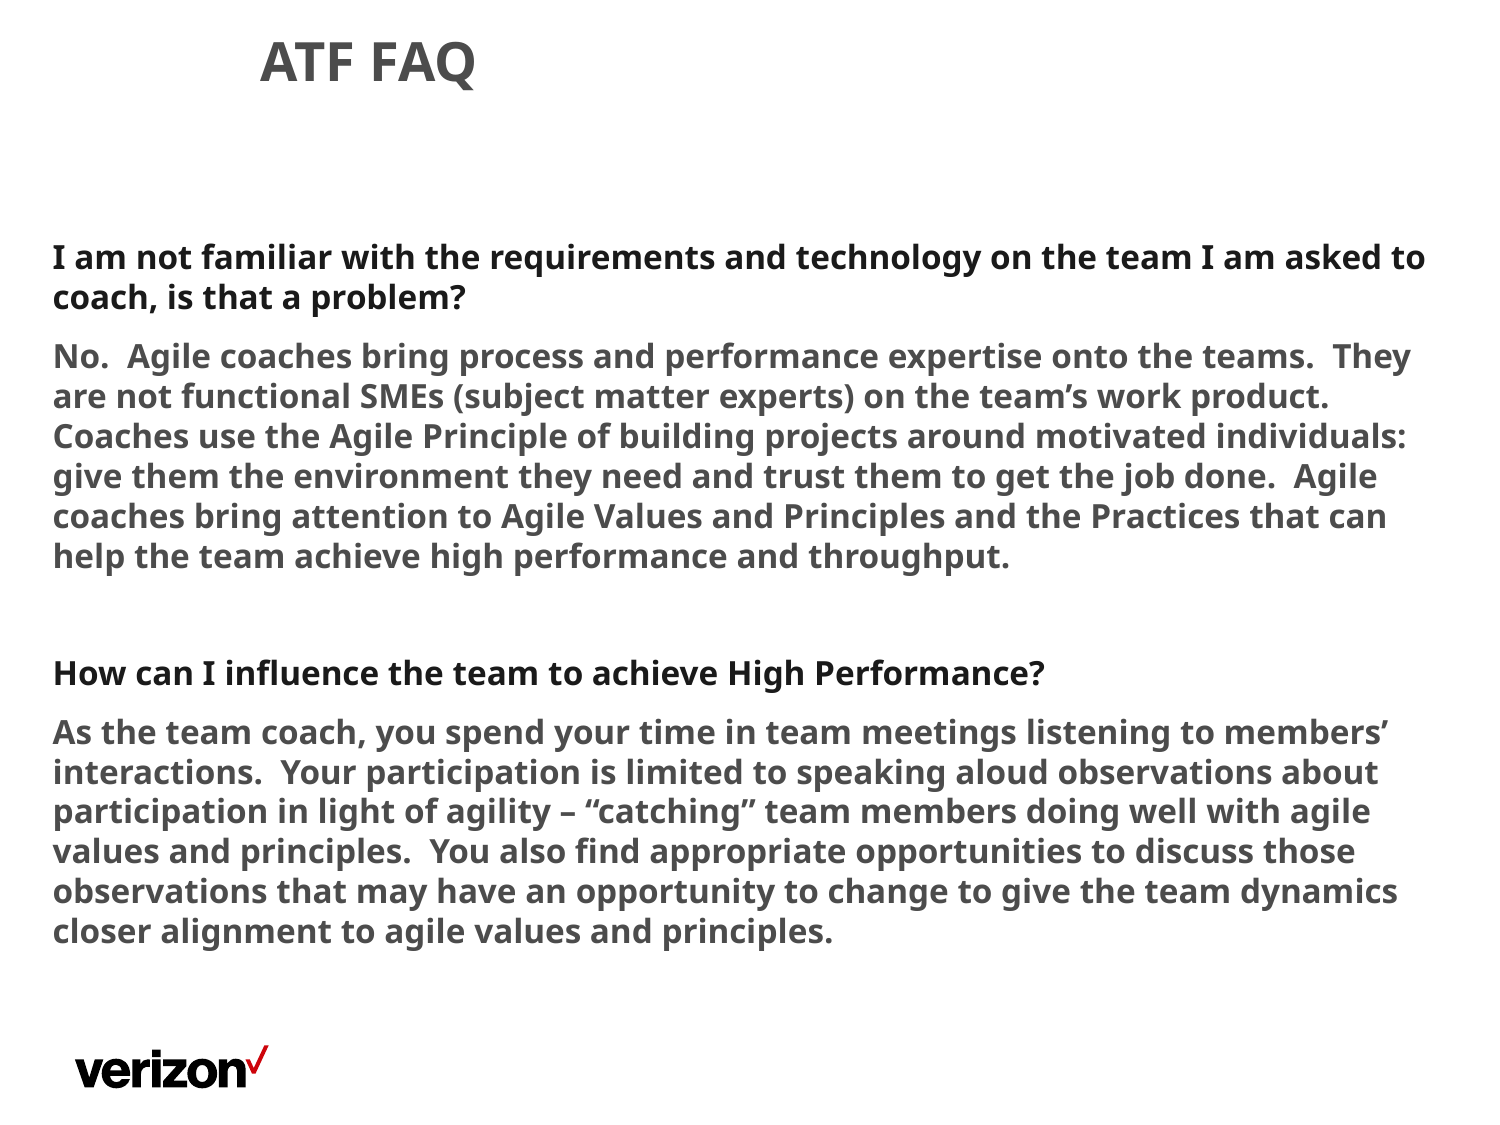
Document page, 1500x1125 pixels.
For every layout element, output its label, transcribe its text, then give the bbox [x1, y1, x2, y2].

list I am not familiar with the requirements and technology on the team I am asked to coach, is that a problem? No. Agile coaches bring process and performance expertise onto the teams. They are not functional SMEs (subject matter experts) on the team’s work product. Coaches use the Agile Principle of building projects around motivated individuals: give them the environment they need and trust them to get the job done. Agile coaches bring attention to Agile Values and Principles and the Practices that can help the team achieve high performance and throughput. How can I influence the team to achieve High Performance? As the team coach, you spend your time in team meetings listening to members’ interactions. Your participation is limited to speaking aloud observations about participation in light of agility – “catching” team members doing well with agile values and principles. You also find appropriate opportunities to discuss those observations that may have an opportunity to change to give the team dynamics closer alignment to agile values and principles. [52, 236, 1453, 1063]
title ATF FAQ [260, 34, 1453, 181]
